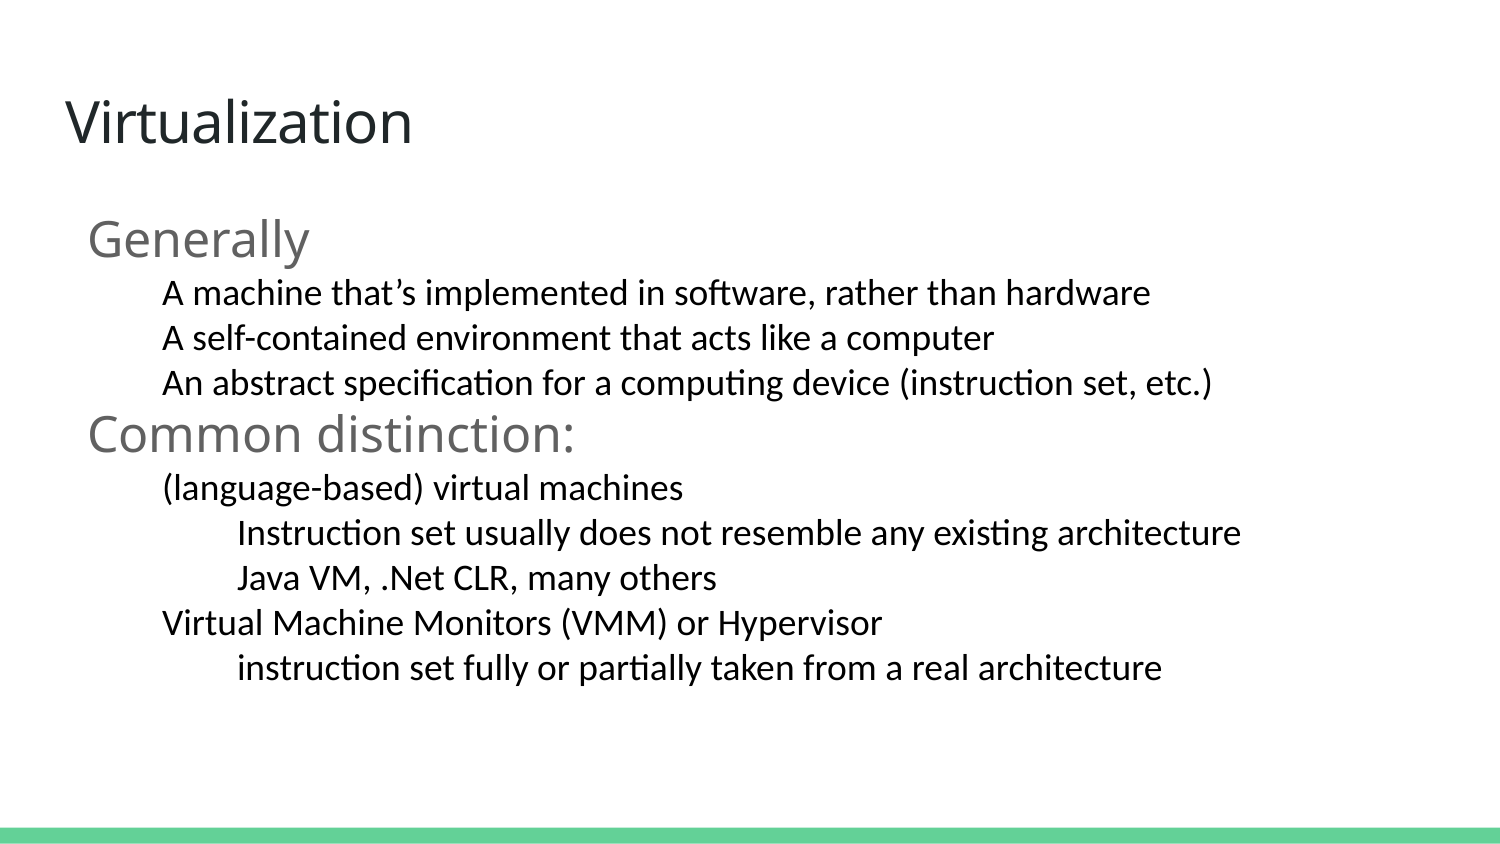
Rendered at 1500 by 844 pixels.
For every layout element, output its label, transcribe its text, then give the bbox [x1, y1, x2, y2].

list Generally A machine that’s implemented in software, rather than hardware A self-contained environment that acts like a computer An abstract specification for a computing device (instruction set, etc.) Common distinction: (language-based) virtual machines Instruction set usually does not resemble any existing architecture Java VM, .Net CLR, many others Virtual Machine Monitors (VMM) or Hypervisor instruction set fully or partially taken from a real architecture [87, 207, 1397, 766]
text_box Virtualization [63, 82, 714, 155]
